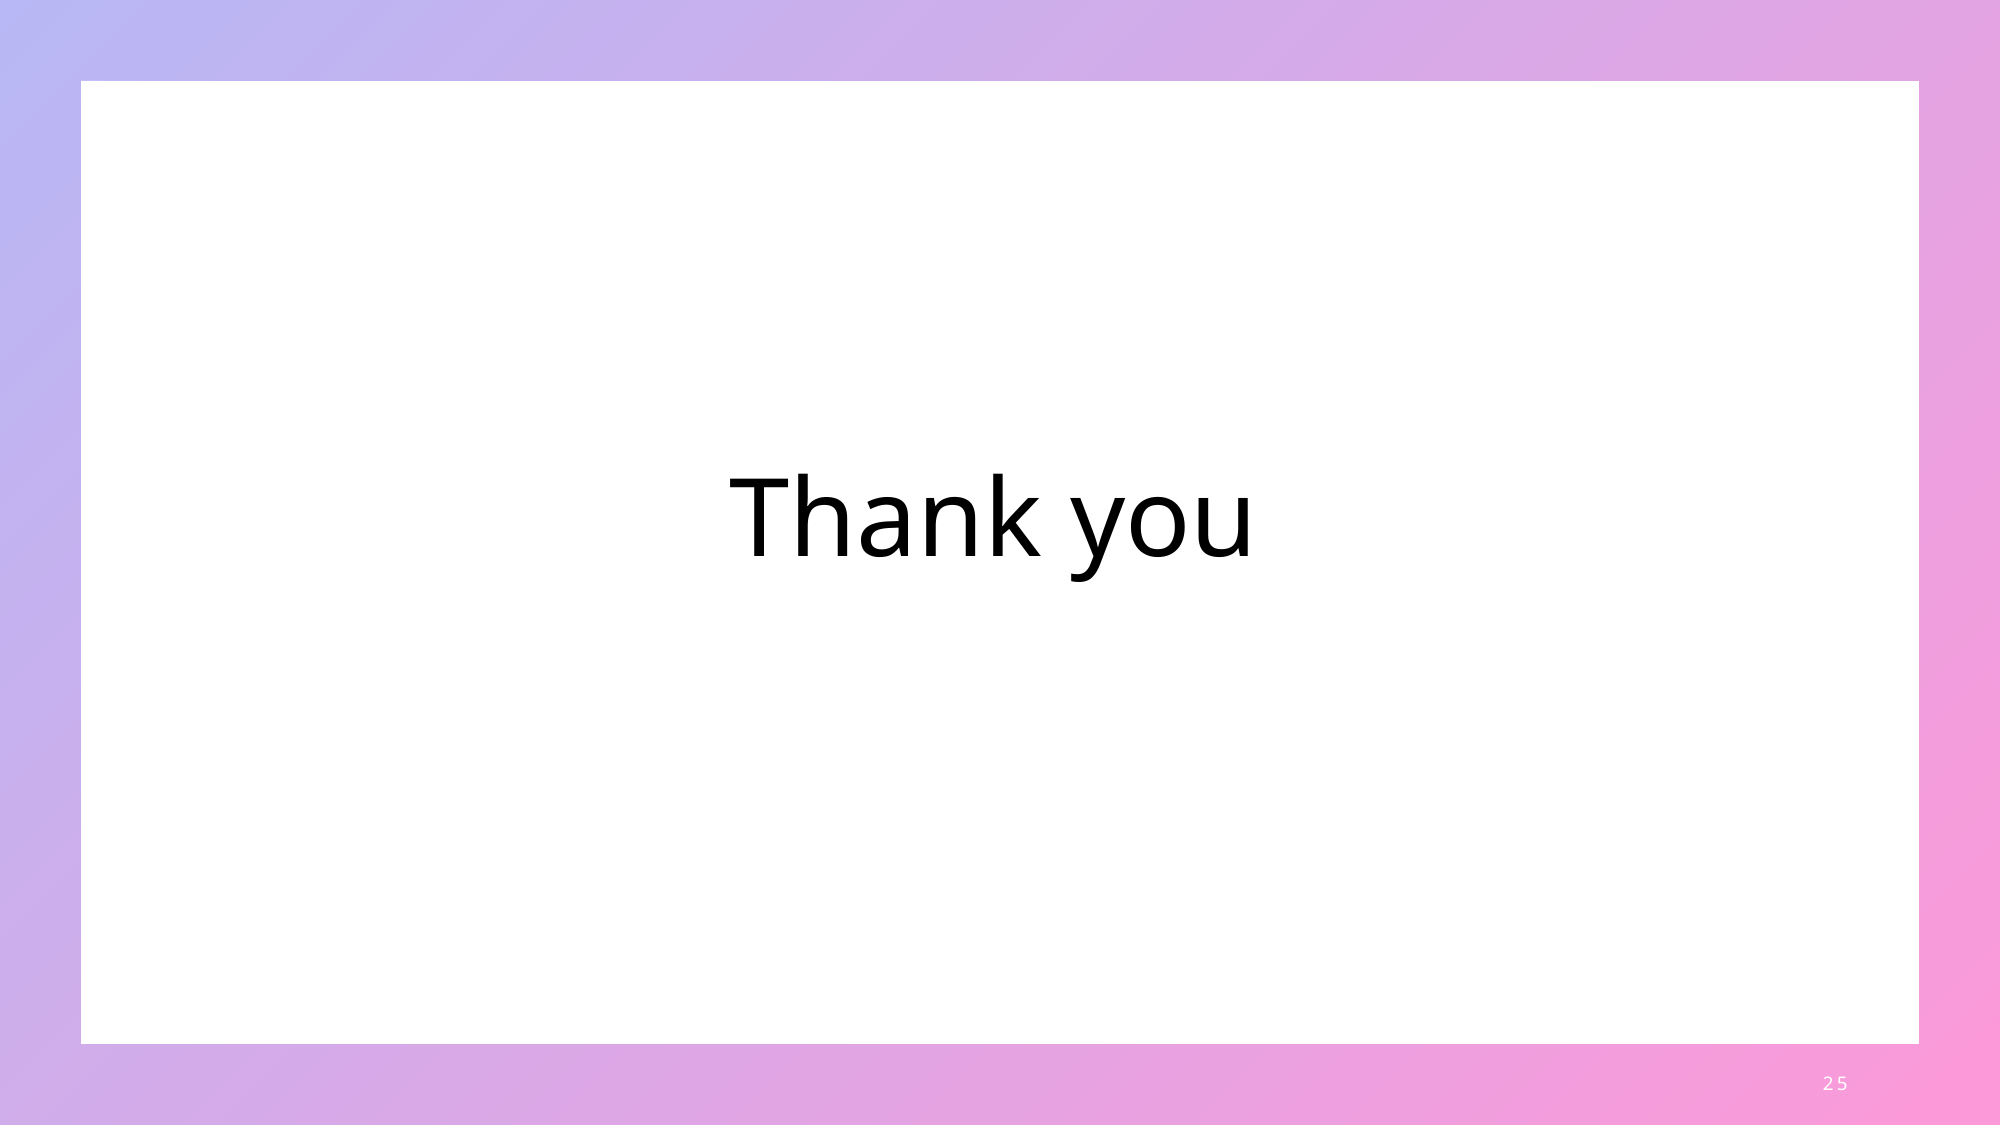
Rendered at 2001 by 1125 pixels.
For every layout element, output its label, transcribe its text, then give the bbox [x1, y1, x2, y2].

slide_number 25 [1412, 1054, 1863, 1115]
title Thank you [714, 454, 1309, 836]
